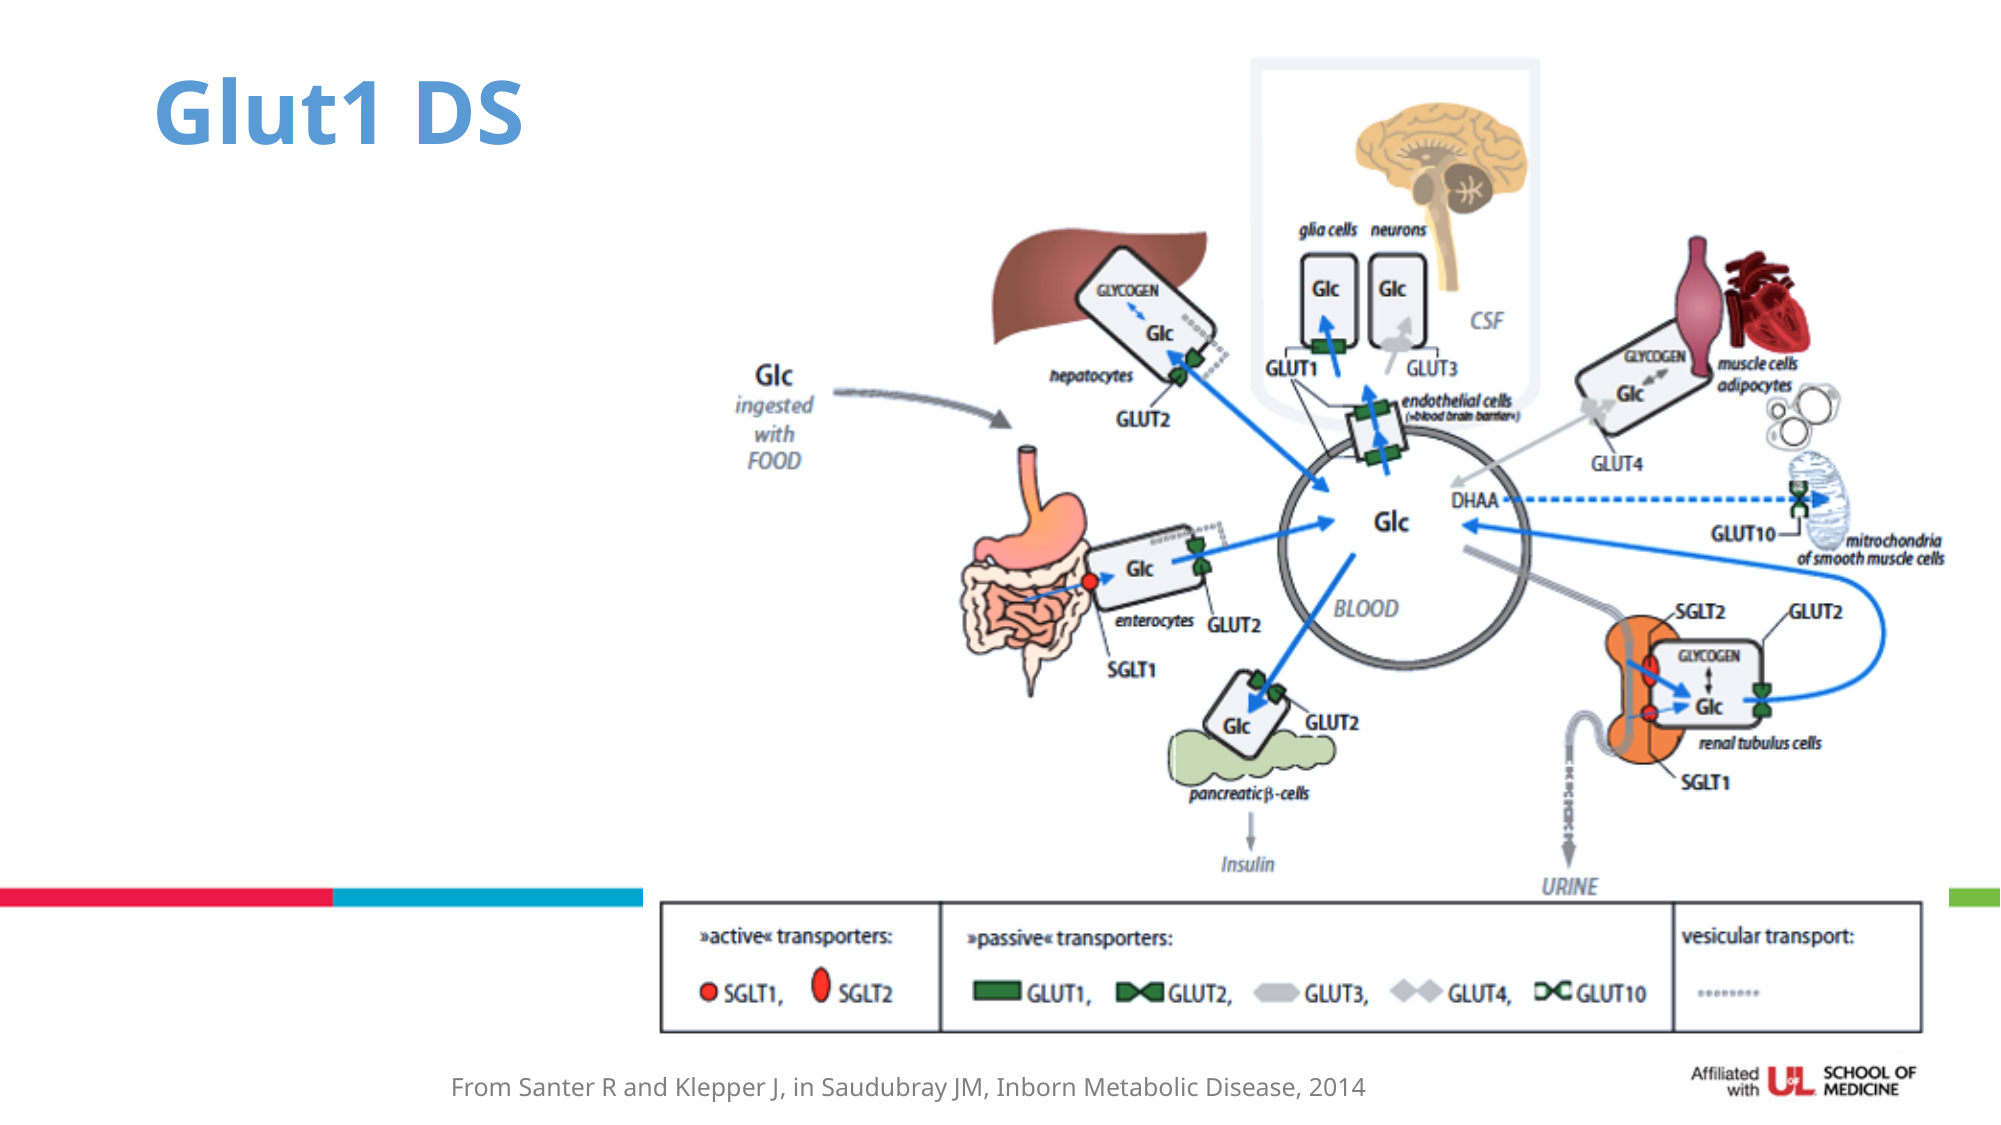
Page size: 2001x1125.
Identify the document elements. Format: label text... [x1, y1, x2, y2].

text_box From Santer R and Klepper J, in Saudubray JM, Inborn Metabolic Disease, 2014 [436, 1063, 1382, 1109]
title Glut1 DS [137, 59, 643, 278]
picture [0, 0, 2000, 1125]
